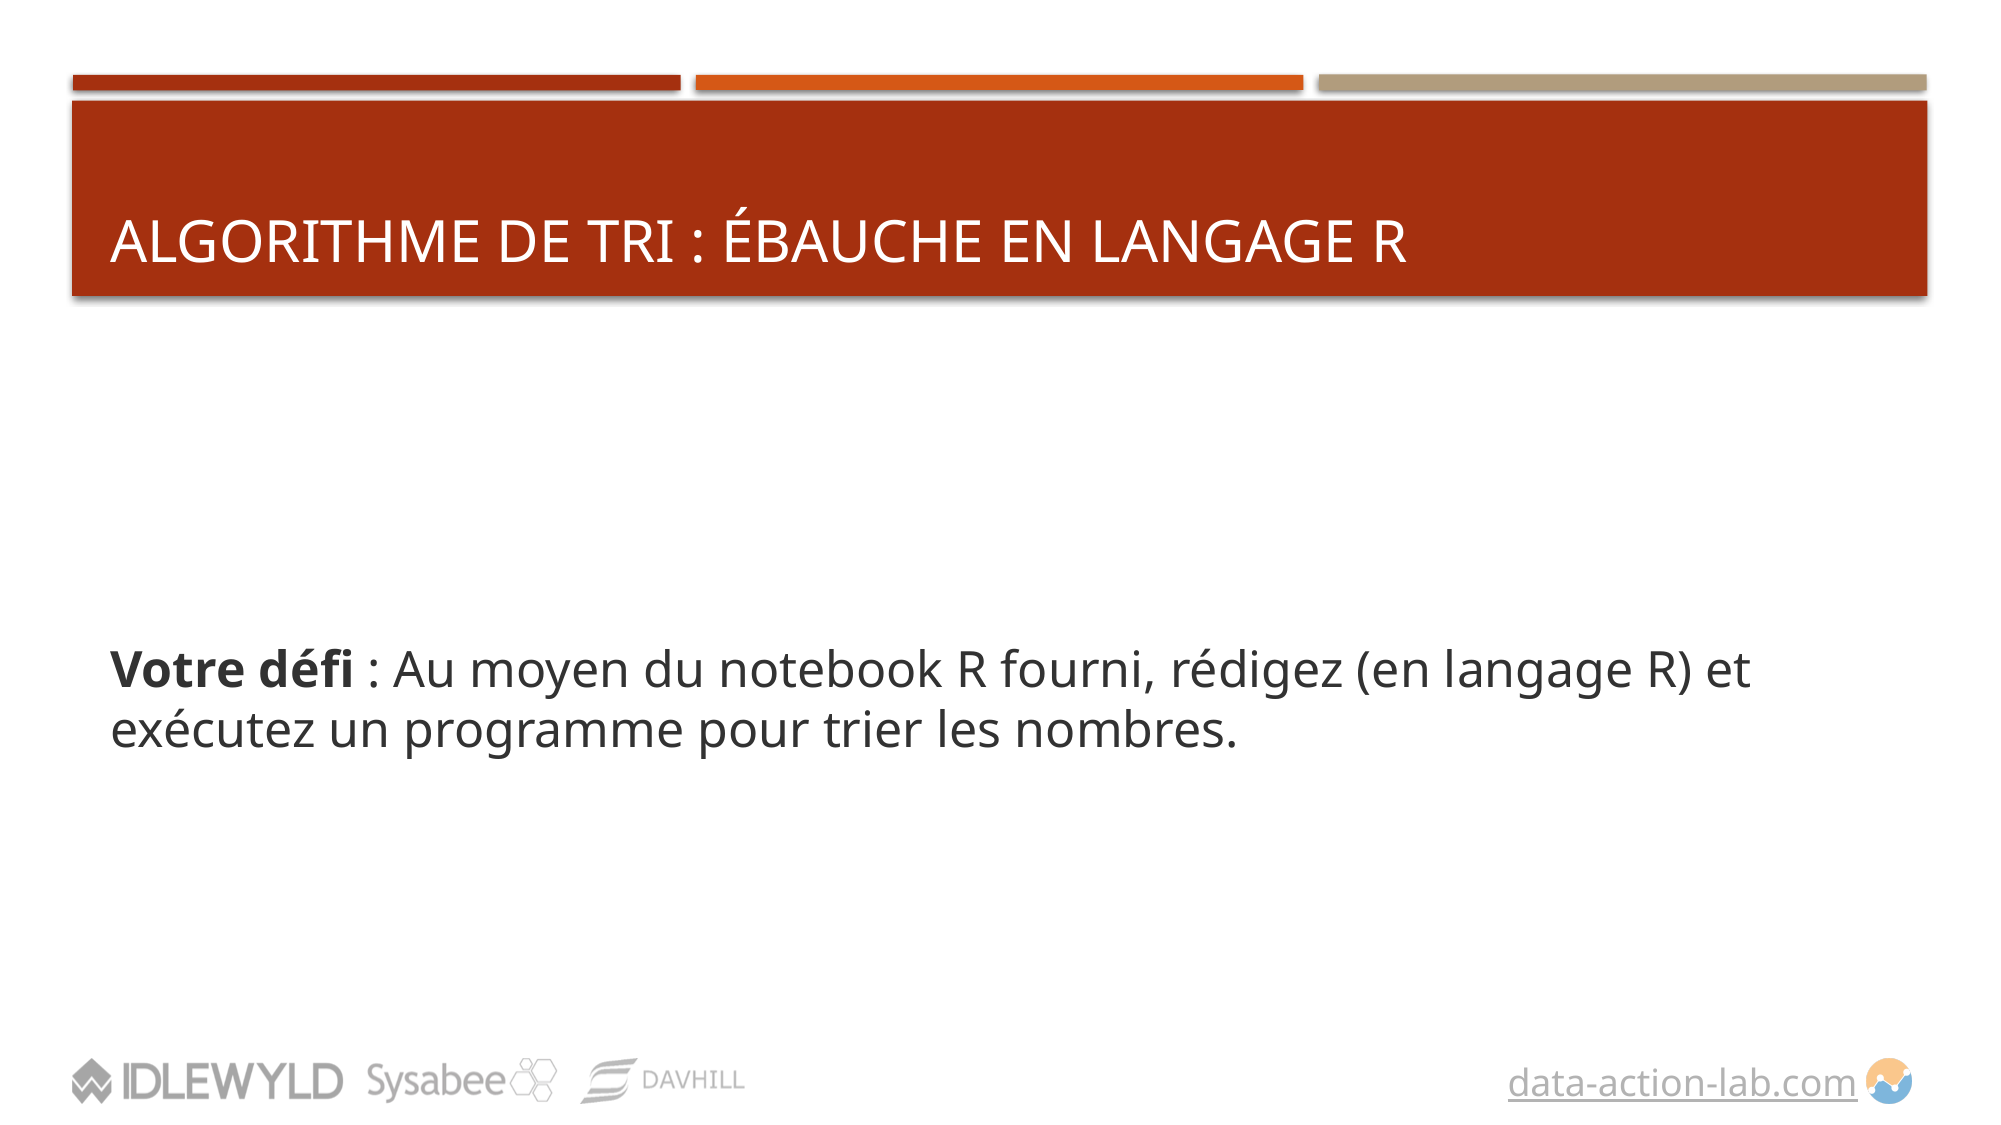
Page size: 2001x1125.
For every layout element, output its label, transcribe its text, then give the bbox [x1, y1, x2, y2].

list Votre défi : Au moyen du notebook R fourni, rédigez (en langage R) et exécutez un programme pour trier les nombres. [95, 357, 1905, 1037]
title ALGORITHME DE TRI : ÉBAUCHE EN LANGAGE R [95, 115, 1905, 282]
picture [72, 1058, 745, 1104]
